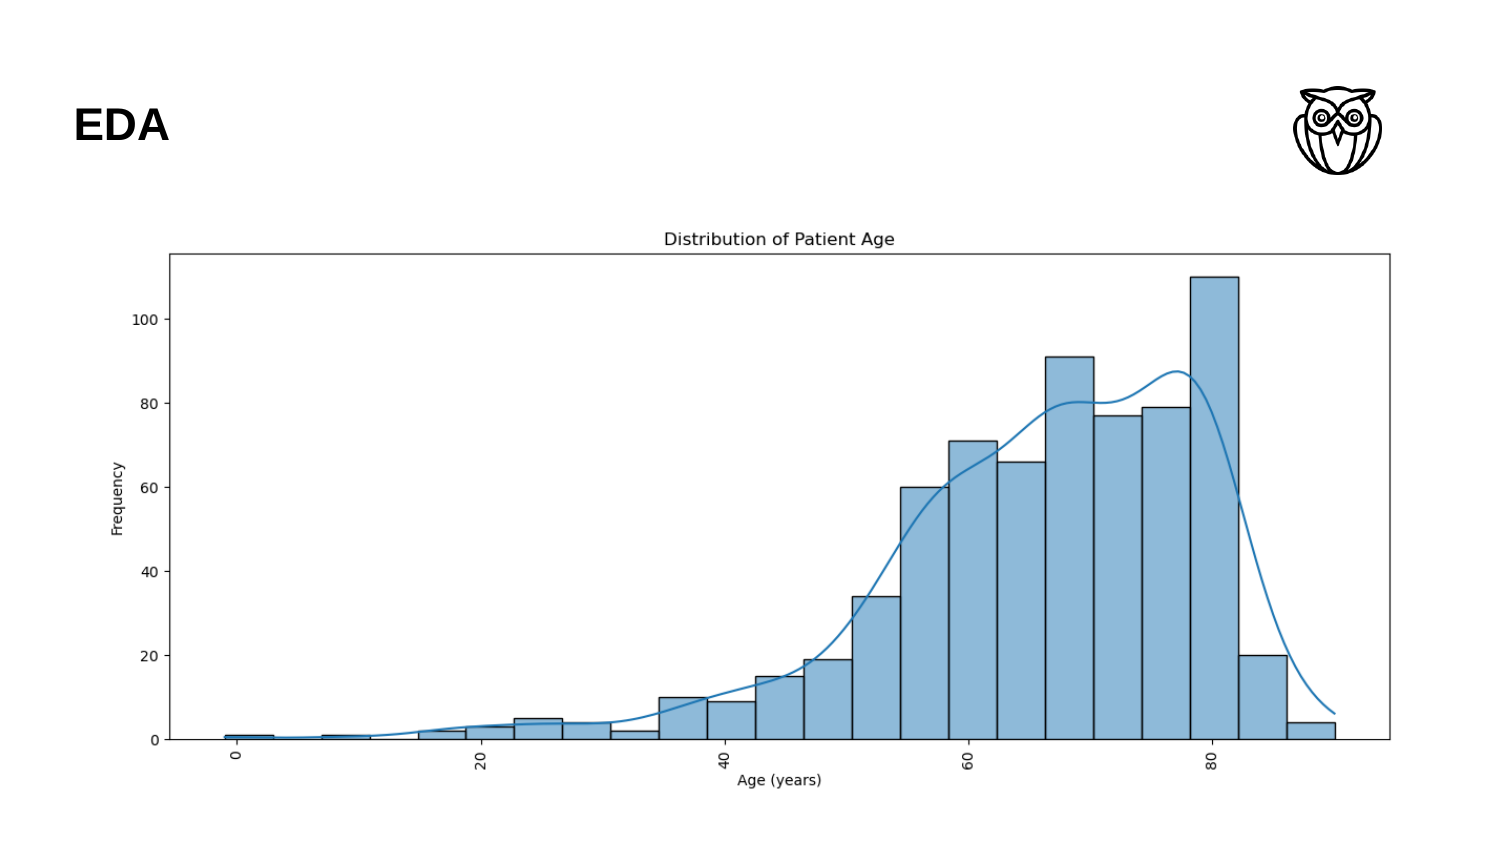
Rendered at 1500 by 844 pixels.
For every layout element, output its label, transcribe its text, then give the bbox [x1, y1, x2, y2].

picture [100, 222, 1400, 799]
picture [1293, 86, 1382, 175]
title EDA [73, 75, 1245, 175]
